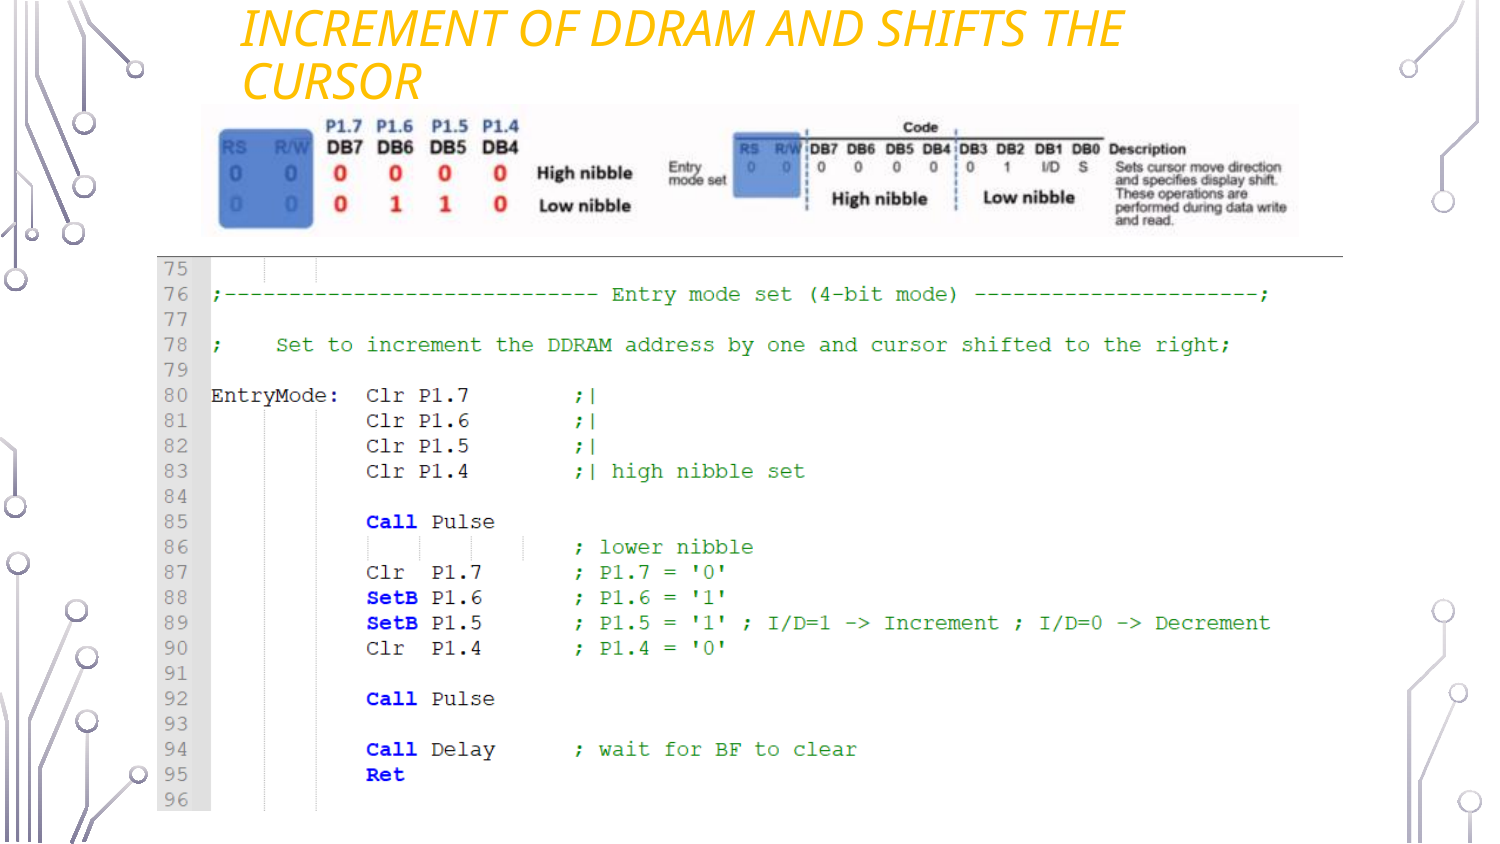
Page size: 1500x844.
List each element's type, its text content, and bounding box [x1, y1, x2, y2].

picture [201, 104, 1299, 237]
picture [156, 256, 1344, 811]
title INCREMENT OF DDRAM AND SHIFTS THE CURSOR [226, 9, 1274, 104]
